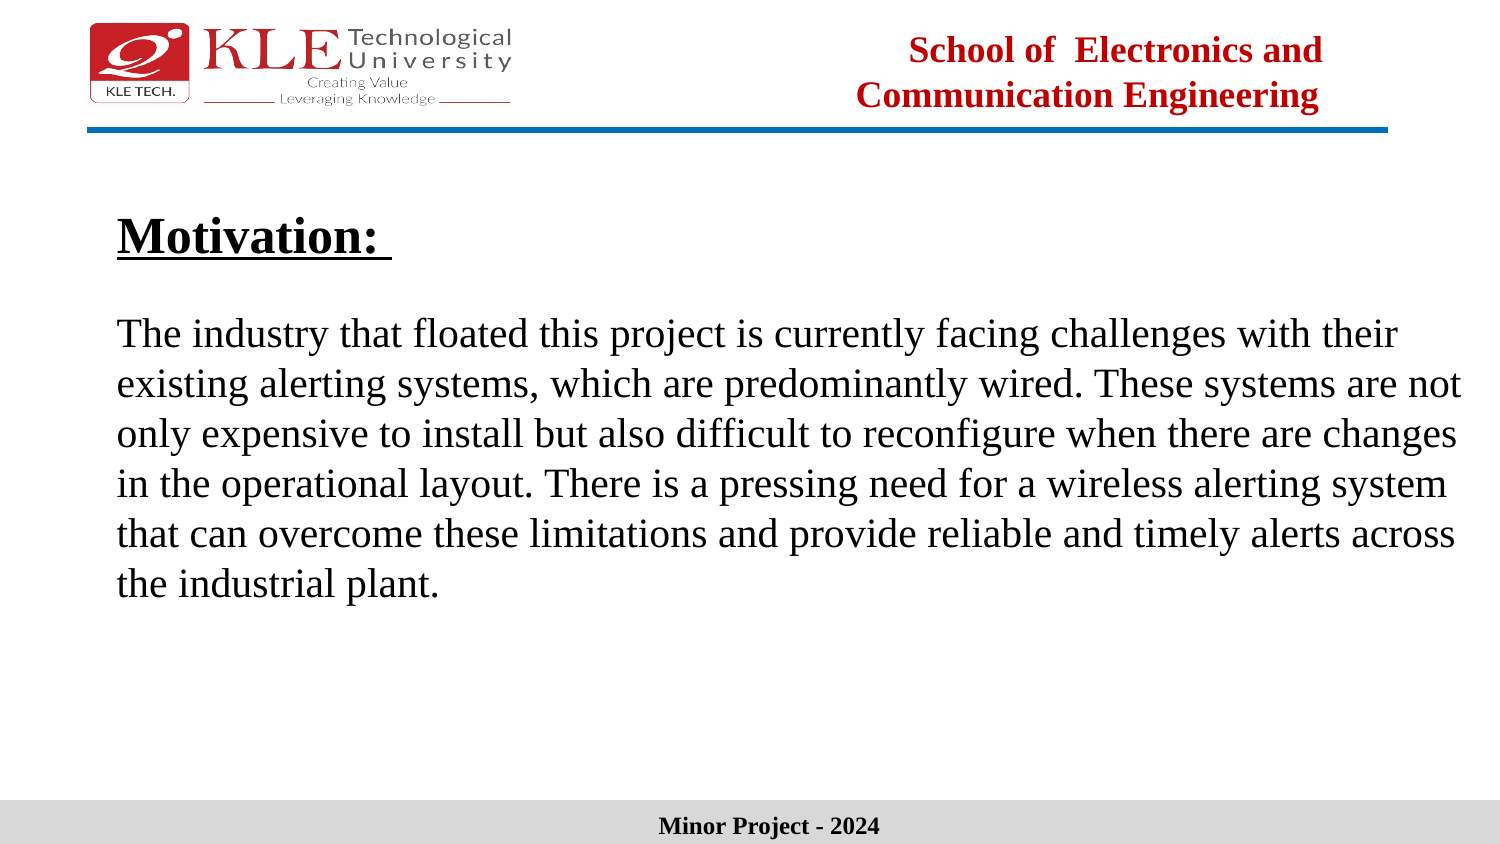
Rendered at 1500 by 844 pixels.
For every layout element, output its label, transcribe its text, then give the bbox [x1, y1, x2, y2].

picture [89, 18, 516, 107]
text_box The industry that floated this project is currently facing challenges with their existing alerting systems, which are predominantly wired. These systems are not only expensive to install but also difficult to reconfigure when there are changes in the operational layout. There is a pressing need for a wireless alerting system that can overcome these limitations and provide reliable and timely alerts across the industrial plant. [101, 298, 1500, 614]
text_box [1045, 800, 1500, 844]
text_box [0, 800, 494, 844]
text_box Motivation: [101, 194, 659, 275]
text_box Minor Project - 2024 [494, 795, 1045, 844]
text_box School of Electronics and Communication Engineering [774, 17, 1400, 121]
